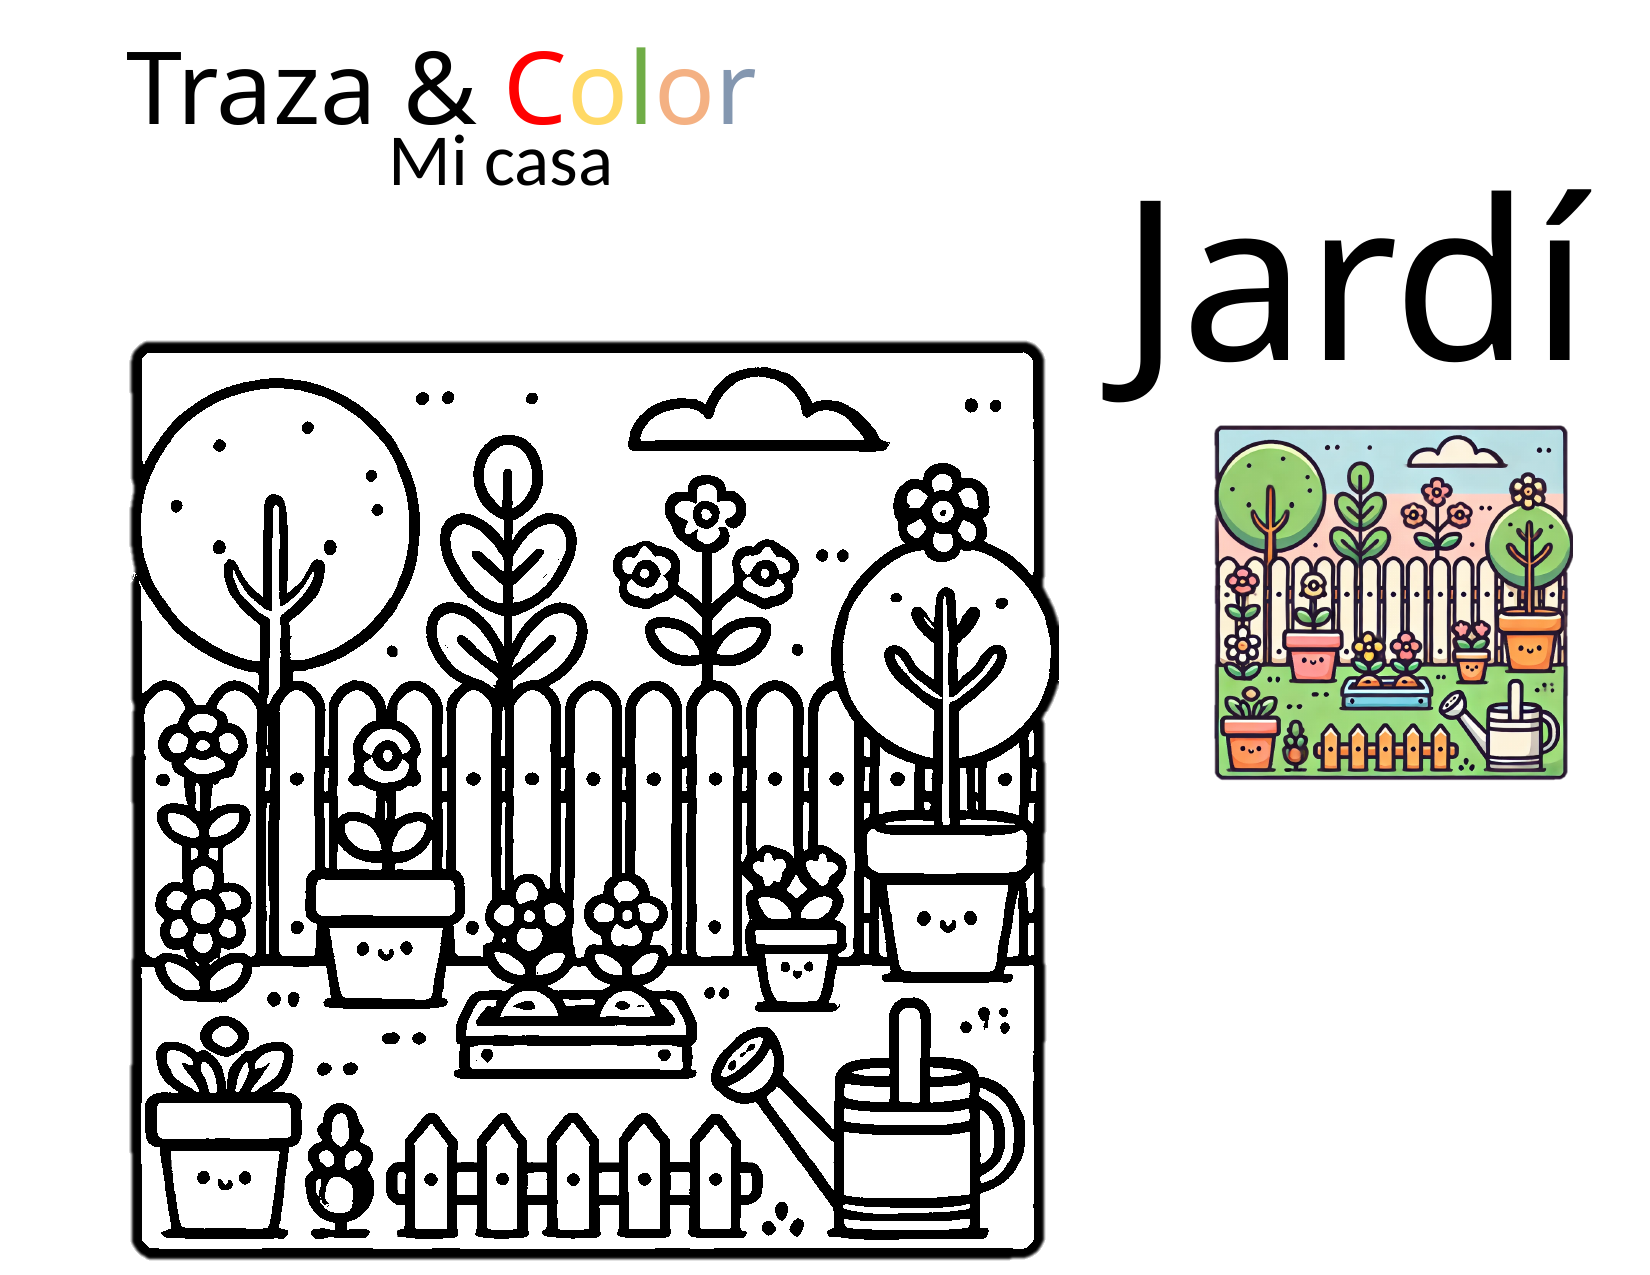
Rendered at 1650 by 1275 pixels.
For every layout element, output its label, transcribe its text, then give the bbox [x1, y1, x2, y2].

picture [1187, 394, 1579, 786]
picture [59, 260, 1074, 1275]
text_box Traza & Color [111, 16, 916, 152]
text_box Mi casa [116, 152, 886, 208]
text_box Jardín [1073, 130, 1636, 681]
